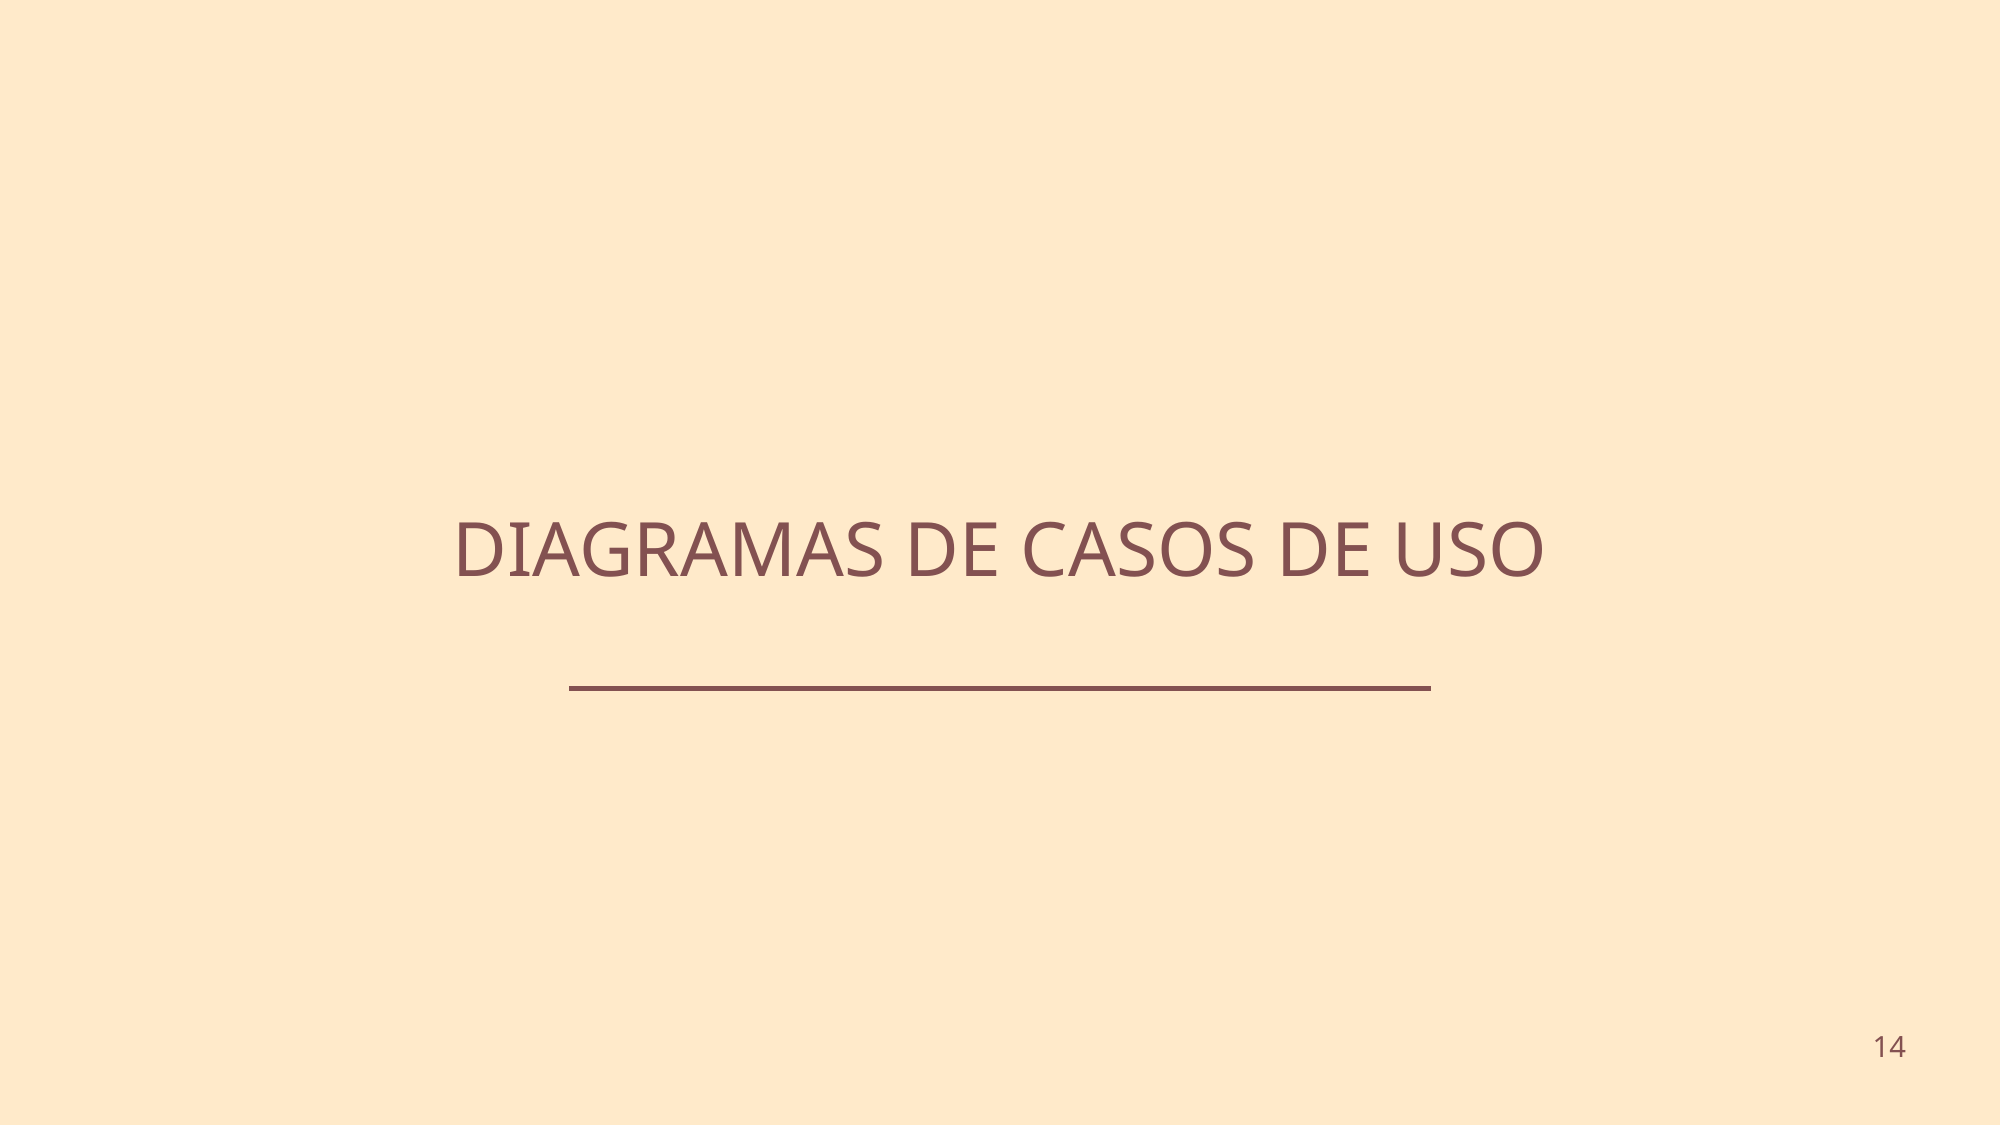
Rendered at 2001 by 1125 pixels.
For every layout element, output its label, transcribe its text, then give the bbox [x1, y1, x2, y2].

text_box 14 [1843, 1020, 1935, 1071]
text_box DIAGRAMAS DE CASOS DE USO [328, 494, 1672, 600]
